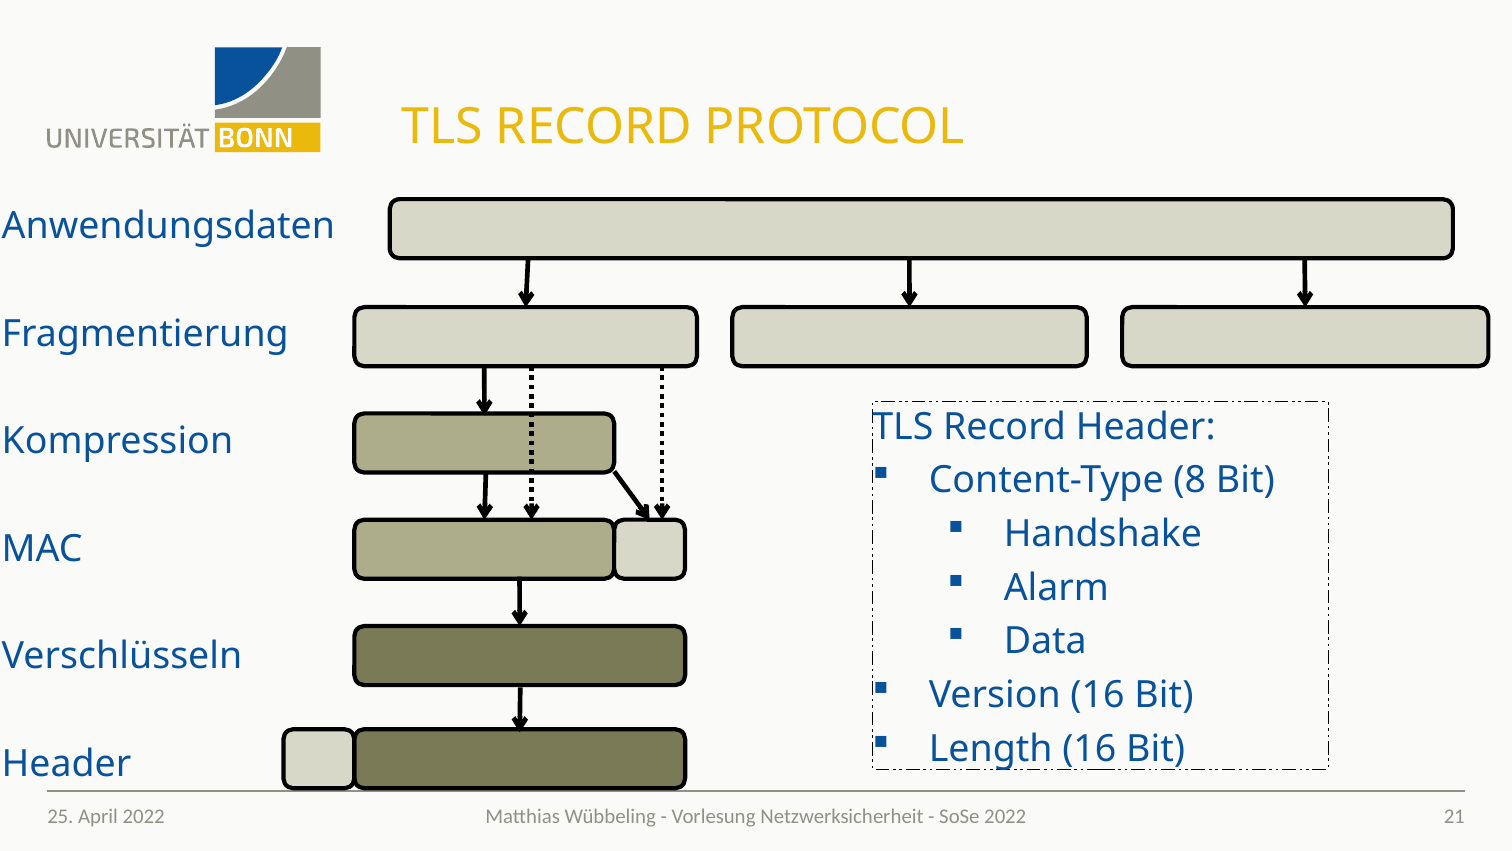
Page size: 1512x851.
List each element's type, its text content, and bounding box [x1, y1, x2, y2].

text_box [354, 519, 686, 580]
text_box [354, 306, 1489, 367]
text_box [534, 471, 650, 521]
footer Matthias Wübbeling - Vorlesung Netzwerksicherheit - SoSe 2022 [342, 791, 1170, 839]
text_box Anwendungsdaten Fragmentierung Kompression MAC Verschlüsseln Header [1, 201, 407, 784]
text_box [407, 411, 527, 475]
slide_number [47, 791, 189, 839]
text_box TLS Record Header: Content-Type (8 Bit) Handshake Alarm Data Version (16 Bit) Length (16 Bit) [872, 401, 1329, 770]
slide_number 21 [1370, 791, 1465, 839]
text_box [407, 623, 688, 688]
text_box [525, 257, 1306, 308]
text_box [283, 728, 686, 789]
text_box [390, 197, 1455, 261]
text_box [484, 471, 527, 521]
title TLS Record Protocol [401, 47, 1465, 154]
text_box [535, 411, 617, 469]
